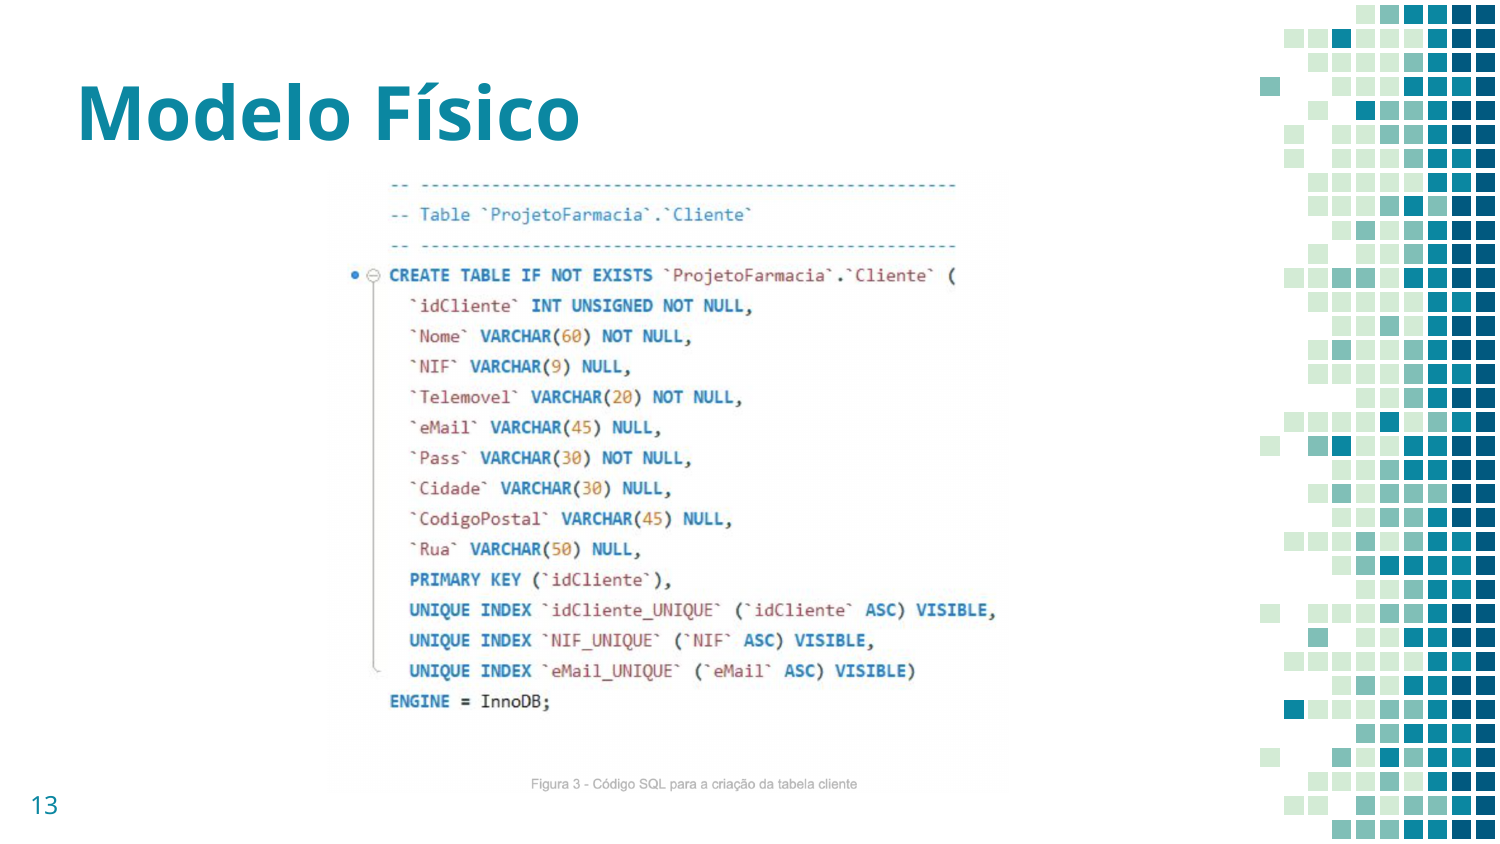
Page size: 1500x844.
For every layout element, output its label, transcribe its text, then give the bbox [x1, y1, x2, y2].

slide_number 13 [15, 774, 105, 839]
picture [326, 170, 1009, 793]
title Modelo Físico [60, 30, 1170, 171]
